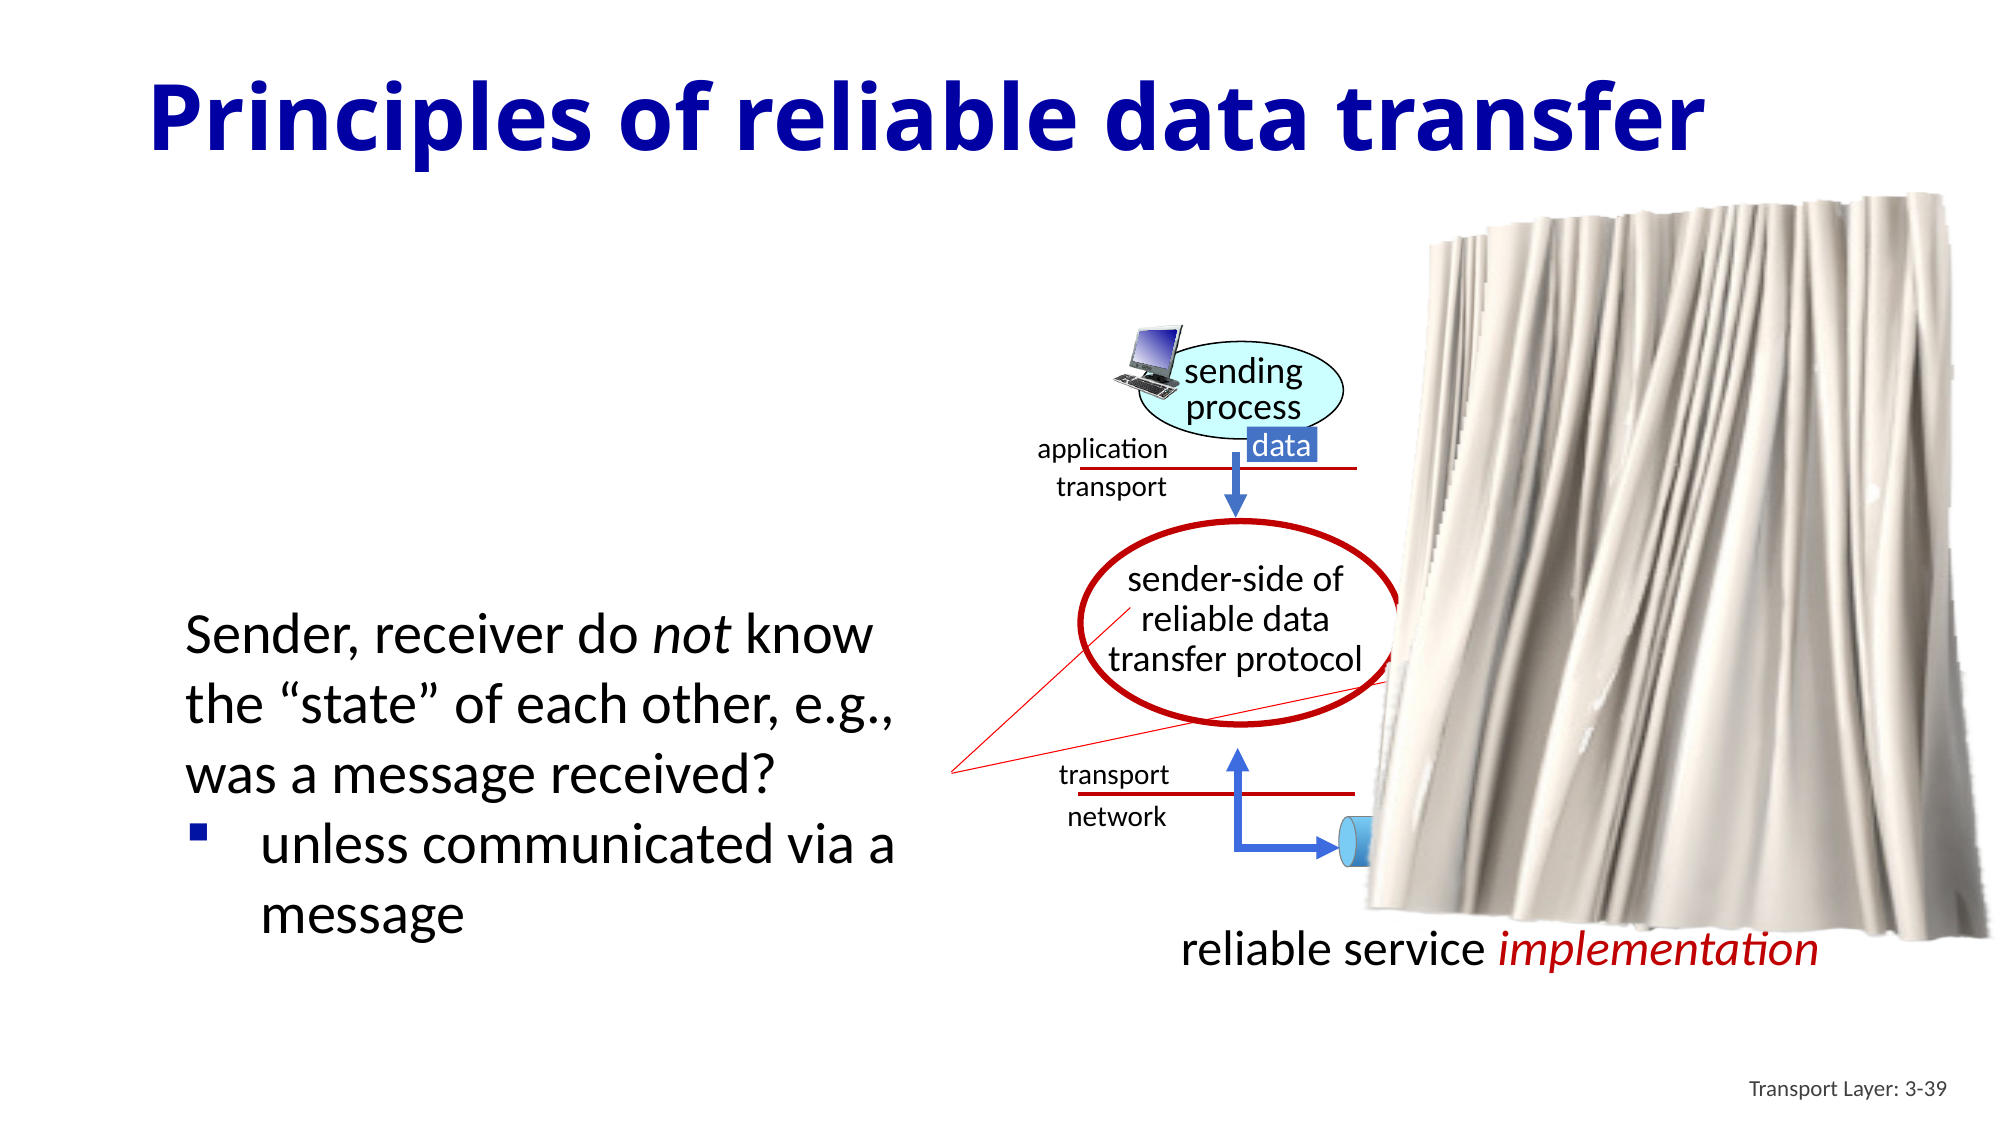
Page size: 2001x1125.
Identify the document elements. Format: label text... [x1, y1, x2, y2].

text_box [170, 587, 1643, 957]
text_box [1021, 311, 1348, 587]
slide_number Transport Layer: 3-39 [1512, 1056, 1963, 1117]
picture [1348, 191, 2000, 943]
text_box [1021, 943, 1940, 984]
title Principles of reliable data transfer [131, 47, 1952, 195]
